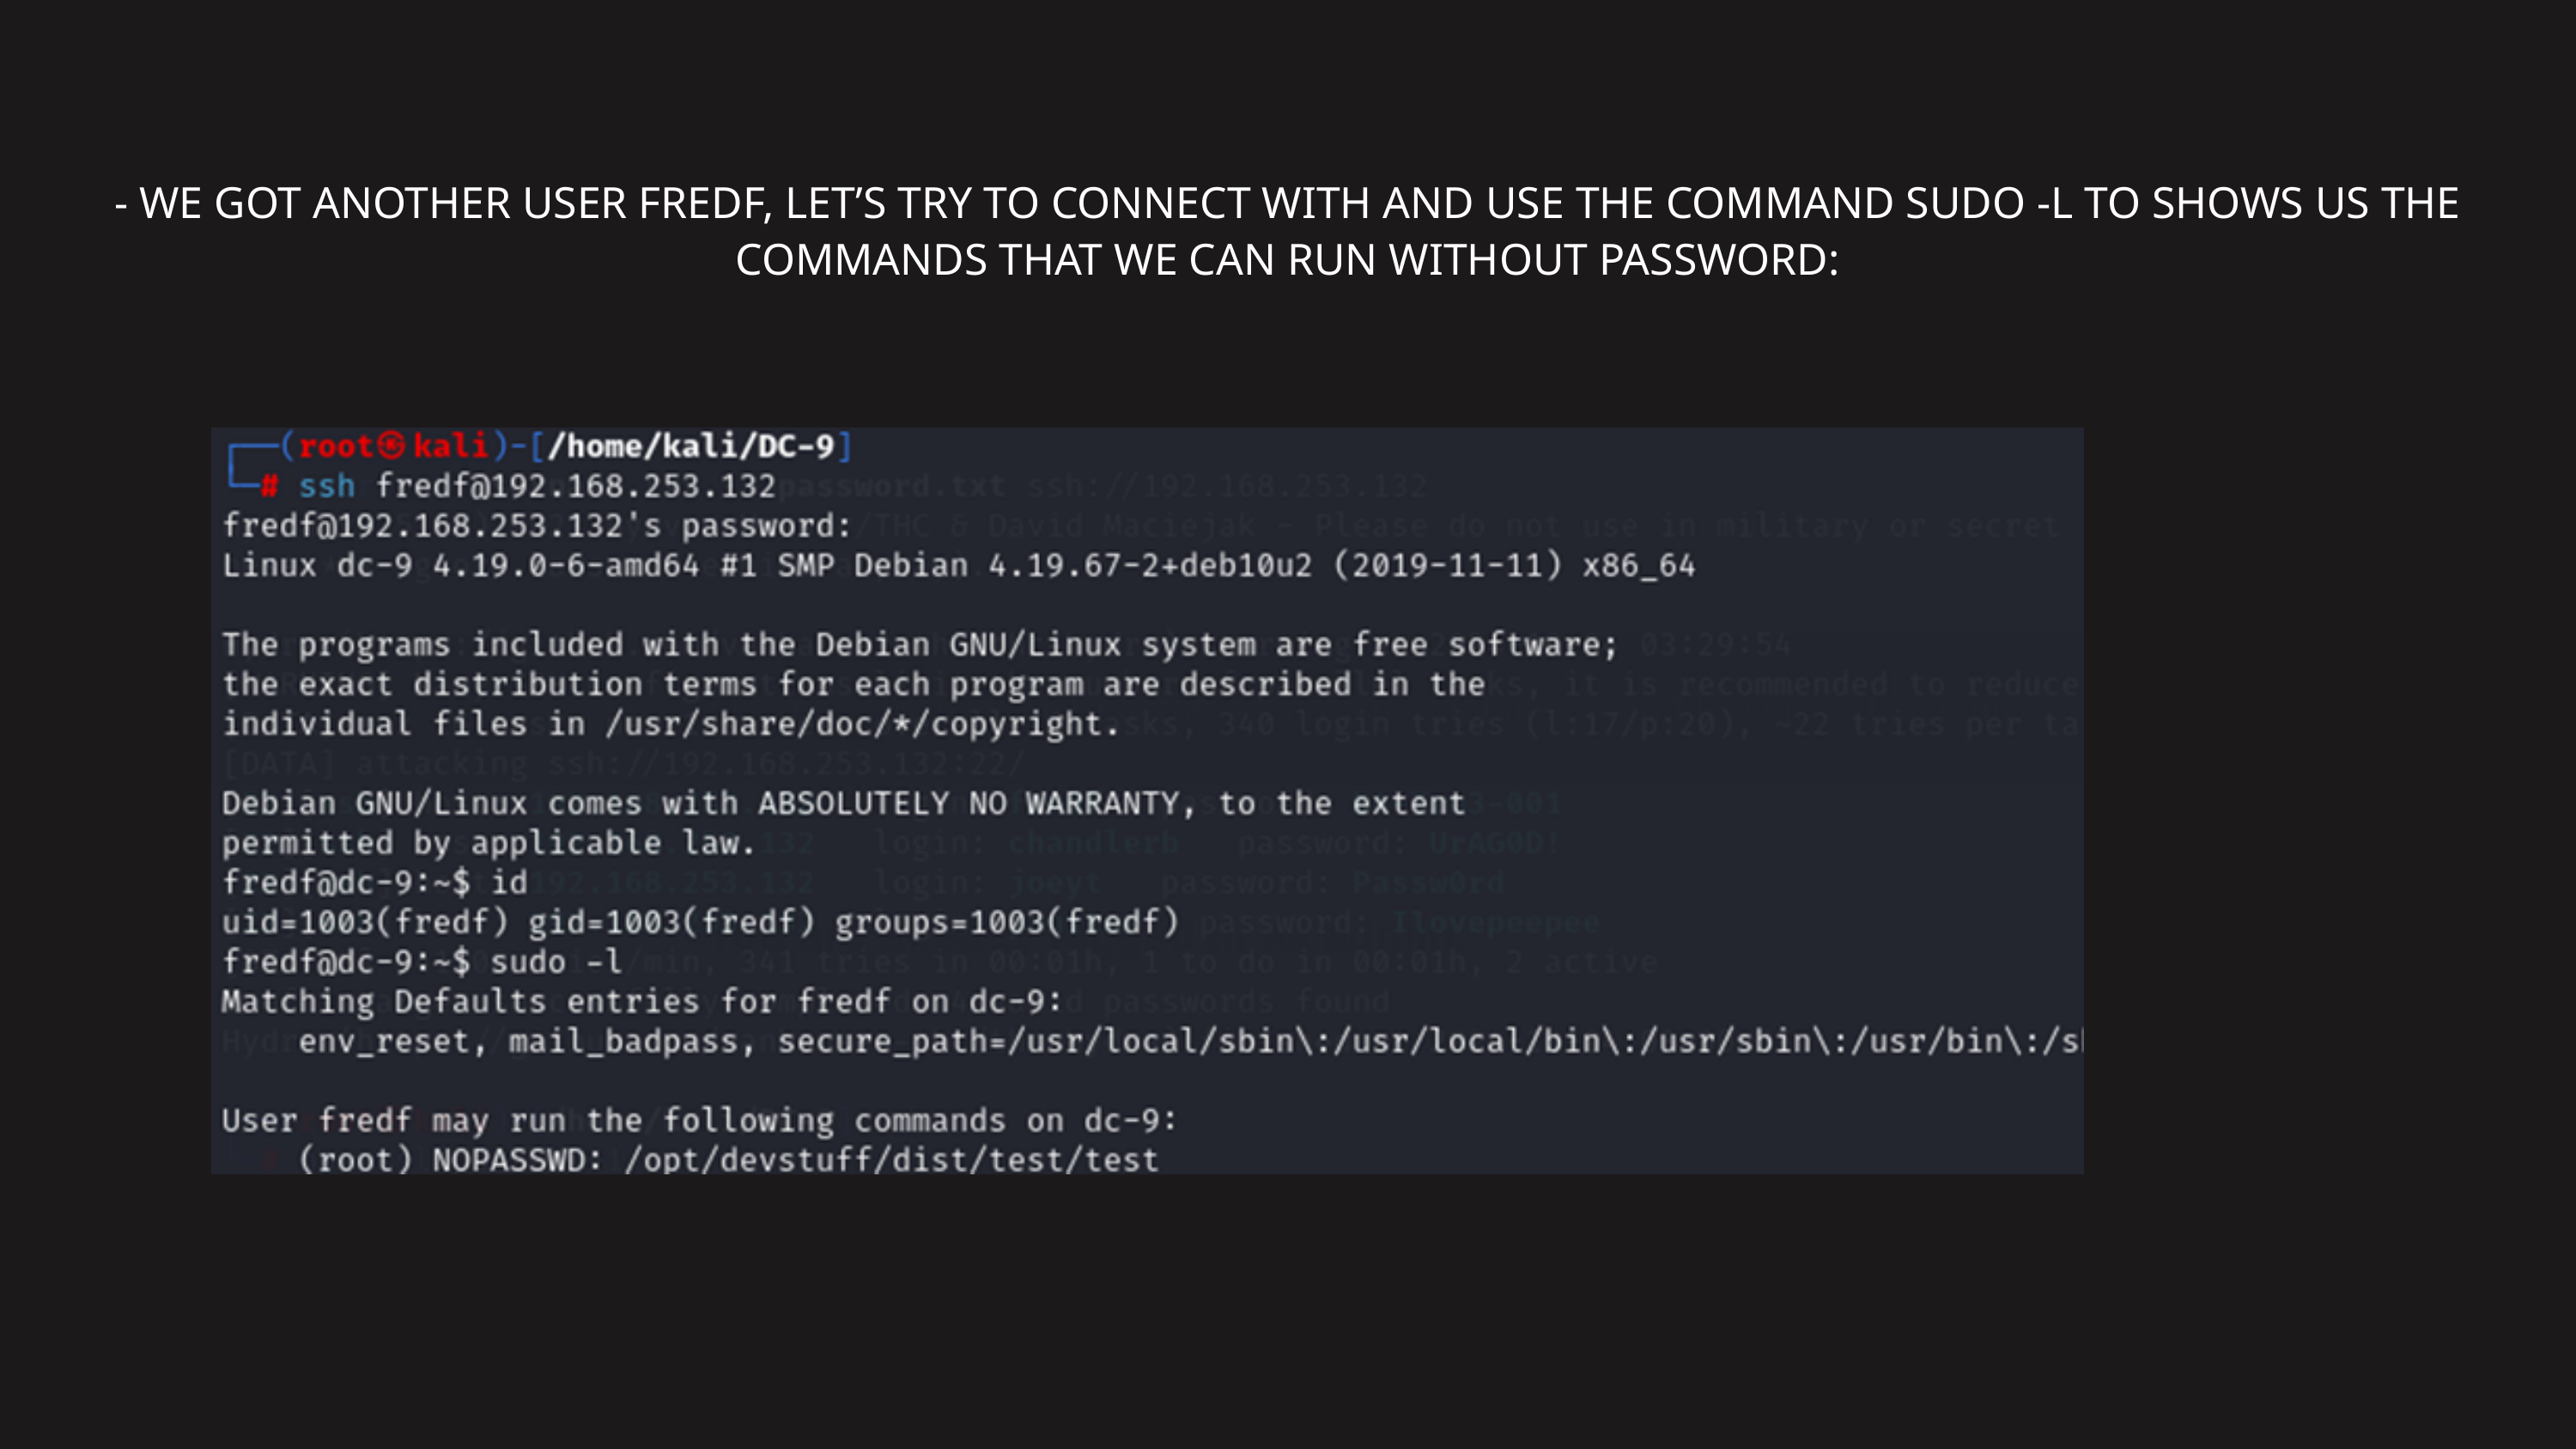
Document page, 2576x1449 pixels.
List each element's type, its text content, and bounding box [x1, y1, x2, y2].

text_box [210, 427, 2084, 1174]
text_box - WE GOT ANOTHER USER FREDF, LET’S TRY TO CONNECT WITH AND USE THE COMMAND SUDO -L TO SHOWS US THE COMMANDS THAT WE CAN RUN WITHOUT PASSWORD: [0, 170, 2576, 284]
